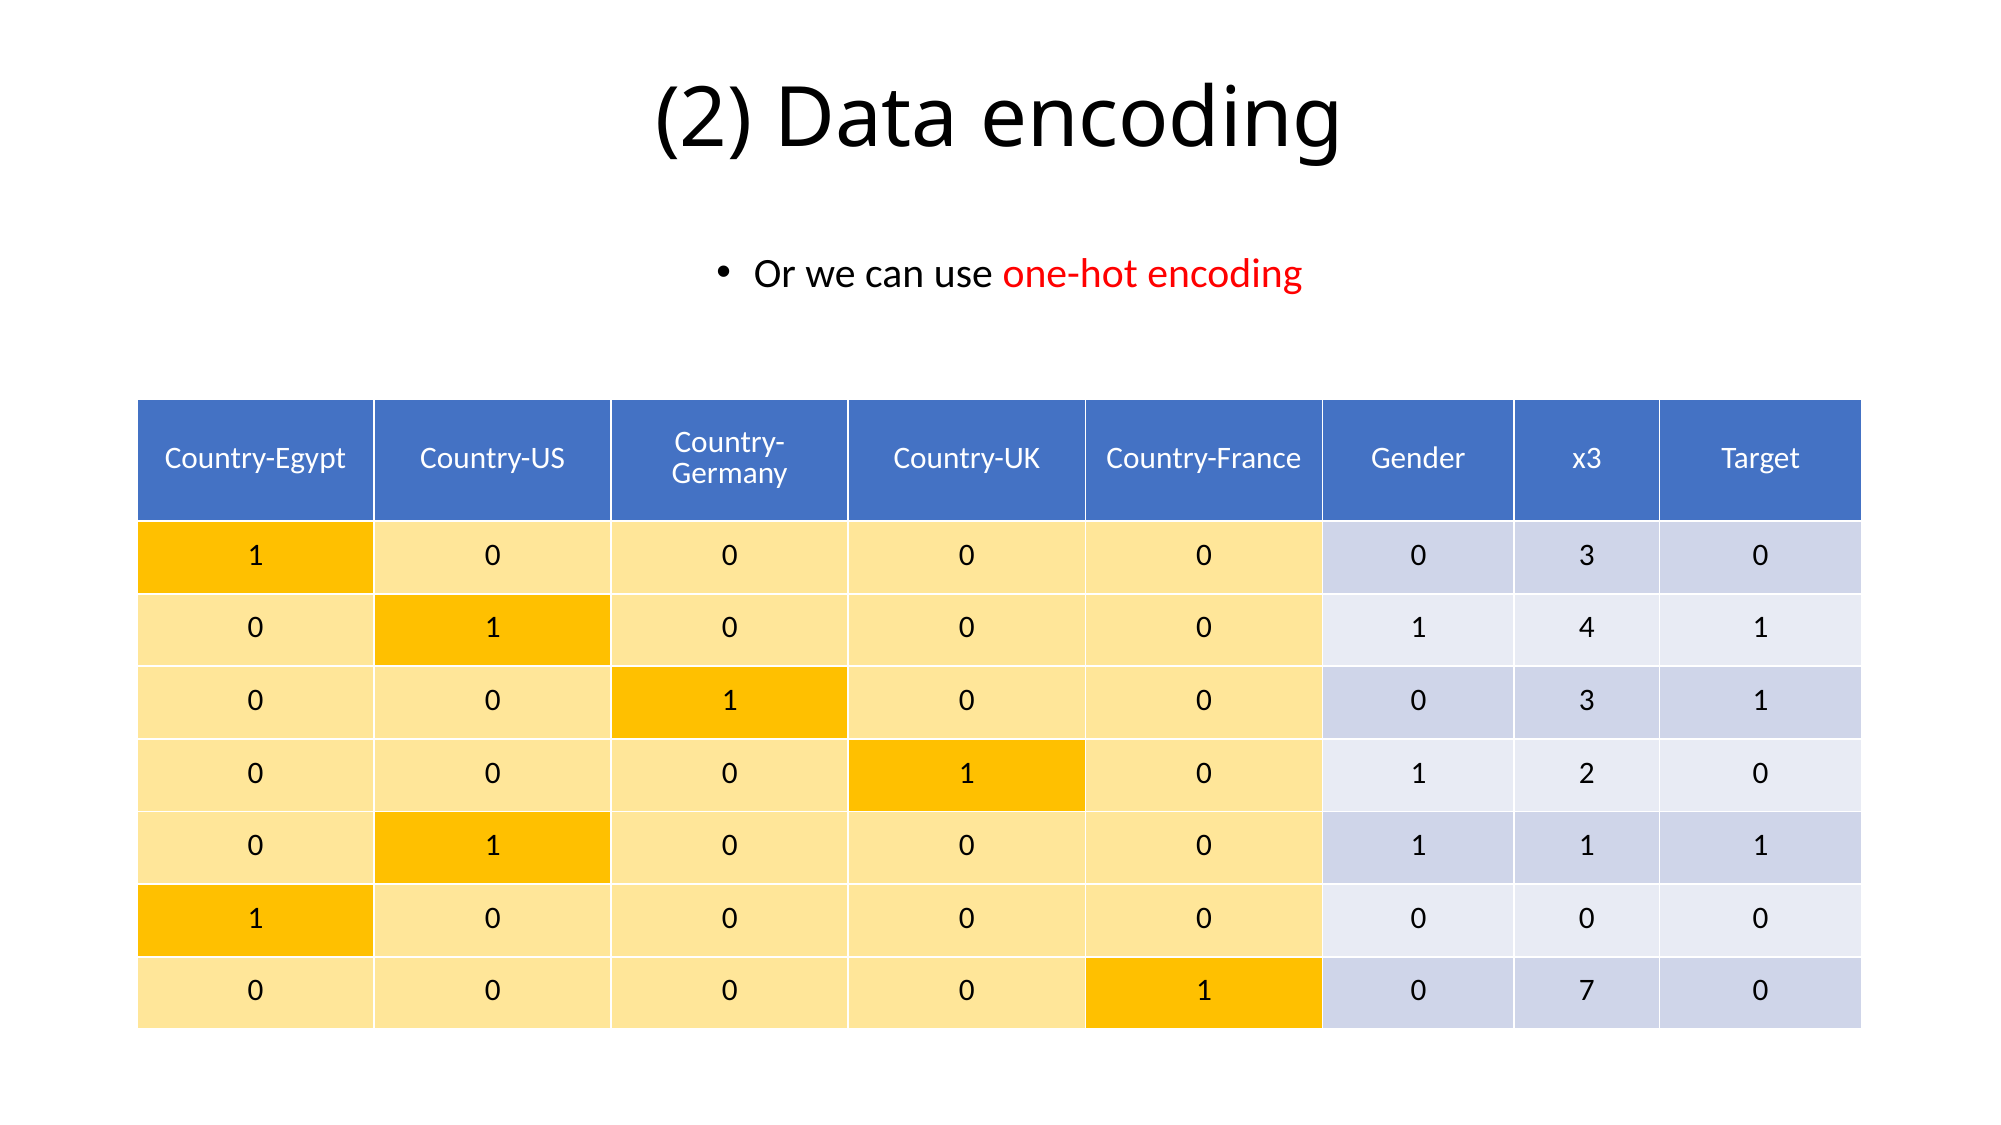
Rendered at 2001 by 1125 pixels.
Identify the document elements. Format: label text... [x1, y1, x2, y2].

table_cell 1 [1086, 958, 1322, 1028]
table_cell 0 [1086, 885, 1322, 956]
table_cell 0 [612, 522, 847, 593]
table_cell 1 [849, 740, 1085, 811]
table_header Country-Egypt [138, 400, 373, 520]
table_cell 1 [1660, 595, 1861, 665]
table_cell 0 [1660, 522, 1861, 593]
table_cell 0 [375, 667, 610, 738]
table_cell 7 [1515, 958, 1659, 1028]
table_cell 0 [1323, 958, 1513, 1028]
table_cell 0 [138, 595, 373, 665]
table_cell 0 [1660, 885, 1861, 956]
table_cell 0 [1660, 958, 1861, 1028]
table_cell 1 [1515, 812, 1659, 883]
table_cell 0 [849, 522, 1085, 593]
table_cell 1 [1660, 667, 1861, 738]
table_cell 0 [1323, 885, 1513, 956]
table_cell 2 [1515, 740, 1659, 811]
table_cell 4 [1515, 595, 1659, 665]
table_cell 0 [375, 885, 610, 956]
table_cell 0 [138, 812, 373, 883]
table_cell 1 [1660, 812, 1861, 883]
table_cell 0 [612, 885, 847, 956]
table_cell 0 [1086, 667, 1322, 738]
table_cell 0 [1086, 740, 1322, 811]
table_cell 0 [1323, 522, 1513, 593]
table_cell 0 [1086, 812, 1322, 883]
table_cell 1 [375, 595, 610, 665]
table_cell 0 [375, 522, 610, 593]
table_cell 0 [1086, 522, 1322, 593]
table_cell 1 [612, 667, 847, 738]
title (2) Data encoding [165, 28, 1835, 211]
table_cell 1 [375, 812, 610, 883]
table_cell 0 [1660, 740, 1861, 811]
table_header Country-Germany [612, 400, 847, 520]
table_cell 0 [849, 812, 1085, 883]
table_cell 0 [849, 885, 1085, 956]
table_cell 0 [612, 595, 847, 665]
table_cell 1 [138, 522, 373, 593]
table_cell 3 [1515, 667, 1659, 738]
table_cell 0 [375, 740, 610, 811]
table_cell 0 [849, 667, 1085, 738]
text_box Or we can use one-hot encoding [165, 239, 1835, 366]
table_cell 0 [138, 740, 373, 811]
table_cell 0 [1086, 595, 1322, 665]
table_cell 0 [612, 812, 847, 883]
table_header Gender [1323, 400, 1513, 520]
table_cell 0 [1515, 885, 1659, 956]
table_cell 1 [1323, 740, 1513, 811]
table_header Country-US [375, 400, 610, 520]
table_header x3 [1515, 400, 1659, 520]
table_cell 0 [612, 740, 847, 811]
table_cell 1 [138, 885, 373, 956]
table_cell 1 [1323, 812, 1513, 883]
table_cell 0 [375, 958, 610, 1028]
table_cell 0 [138, 958, 373, 1028]
table_cell 0 [849, 595, 1085, 665]
table_cell 3 [1515, 522, 1659, 593]
table_cell 0 [849, 958, 1085, 1028]
table_header Country-UK [849, 400, 1085, 520]
table_header Country-France [1086, 400, 1322, 520]
table_header Target [1660, 400, 1861, 520]
table_cell 1 [1323, 595, 1513, 665]
table_cell 0 [612, 958, 847, 1028]
table_cell 0 [138, 667, 373, 738]
table_cell 0 [1323, 667, 1513, 738]
